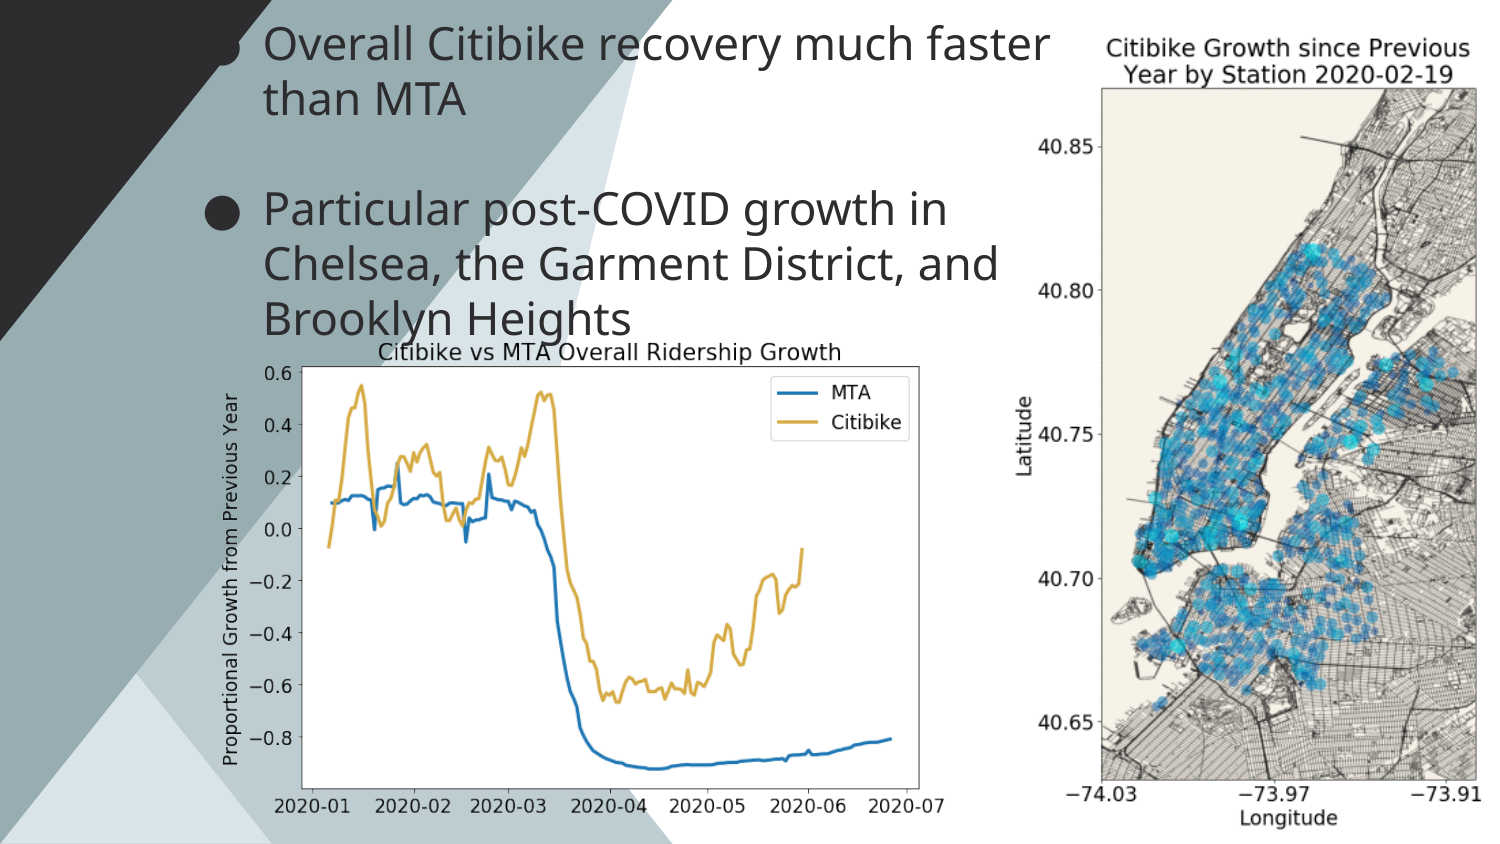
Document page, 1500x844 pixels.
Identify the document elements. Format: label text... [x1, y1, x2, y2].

picture [214, 335, 953, 824]
picture [986, 0, 1500, 844]
title Overall Citibike recovery much faster than MTA Particular post-COVID growth in Chelsea, the Garment District, and Brooklyn Heights [172, 24, 981, 336]
